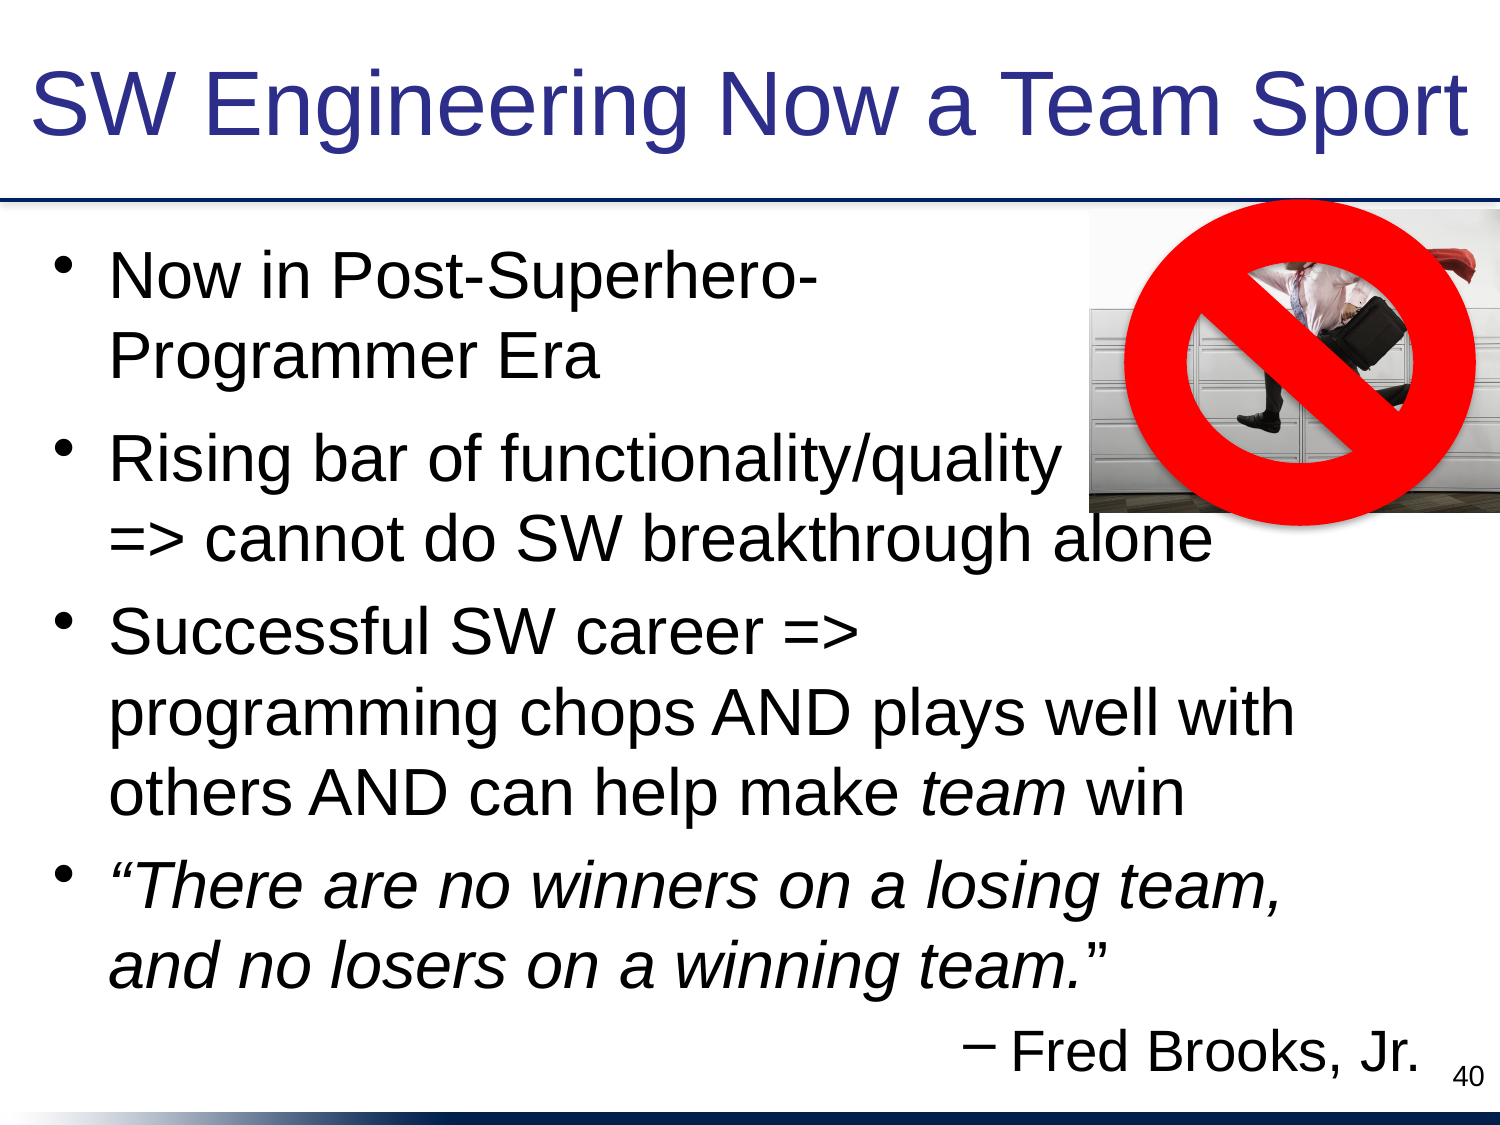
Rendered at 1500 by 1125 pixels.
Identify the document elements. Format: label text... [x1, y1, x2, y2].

slide_number 40 [1149, 1049, 1500, 1125]
list Rising bar of functionality/quality => cannot do SW breakthrough alone Successful SW career => programming chops AND plays well with others AND can help make team win “There are no winners on a losing team, and no losers on a winning team.” Fred Brooks, Jr. [37, 438, 1438, 1113]
picture [1089, 209, 1500, 513]
title SW Engineering Now a Team Sport [0, 0, 1500, 199]
picture [0, 1112, 1149, 1125]
text_box Now in Post-Superhero- Programmer Era [37, 224, 1083, 438]
text_box [1261, 521, 1339, 526]
text_box [1245, 200, 1355, 208]
